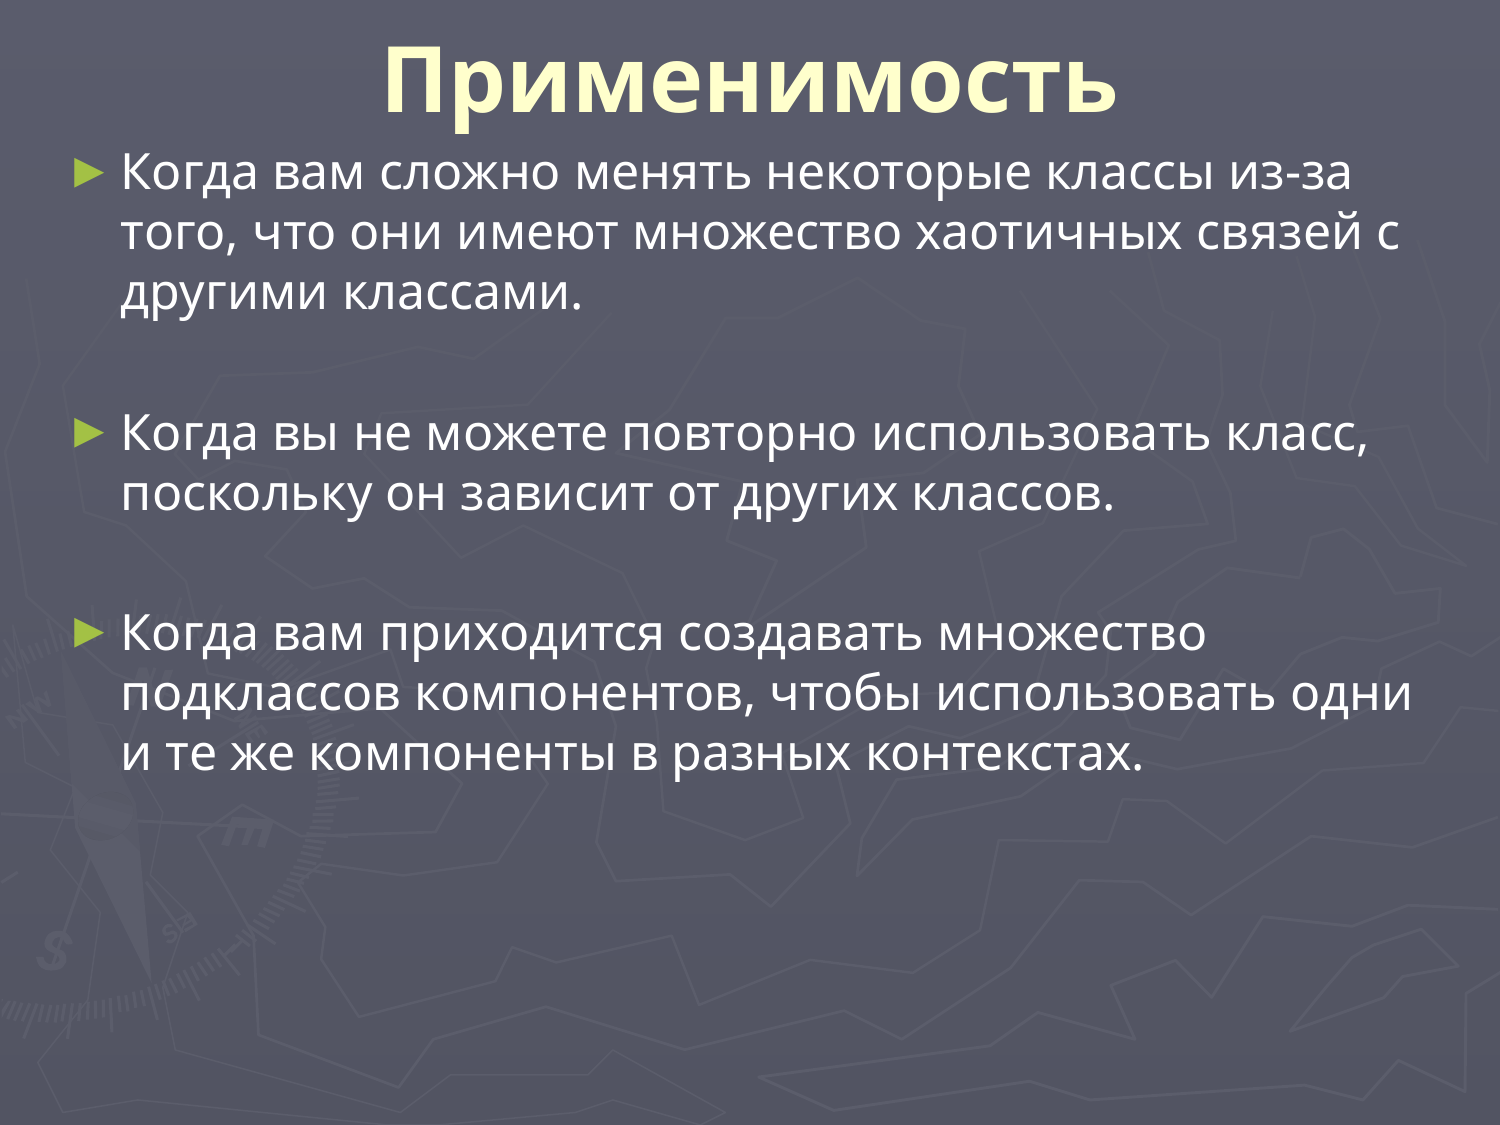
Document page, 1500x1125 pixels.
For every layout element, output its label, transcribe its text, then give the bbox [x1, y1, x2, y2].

title Применимость [49, 37, 1451, 132]
list Когда вам сложно менять некоторые классы из-за того, что они имеют множество хаотичных связей с другими классами. Когда вы не можете повторно использовать класс, поскольку он зависит от других классов. Когда вам приходится создавать множество подклассов компонентов, чтобы использовать одни и те же компоненты в разных контекстах. [49, 132, 1451, 871]
